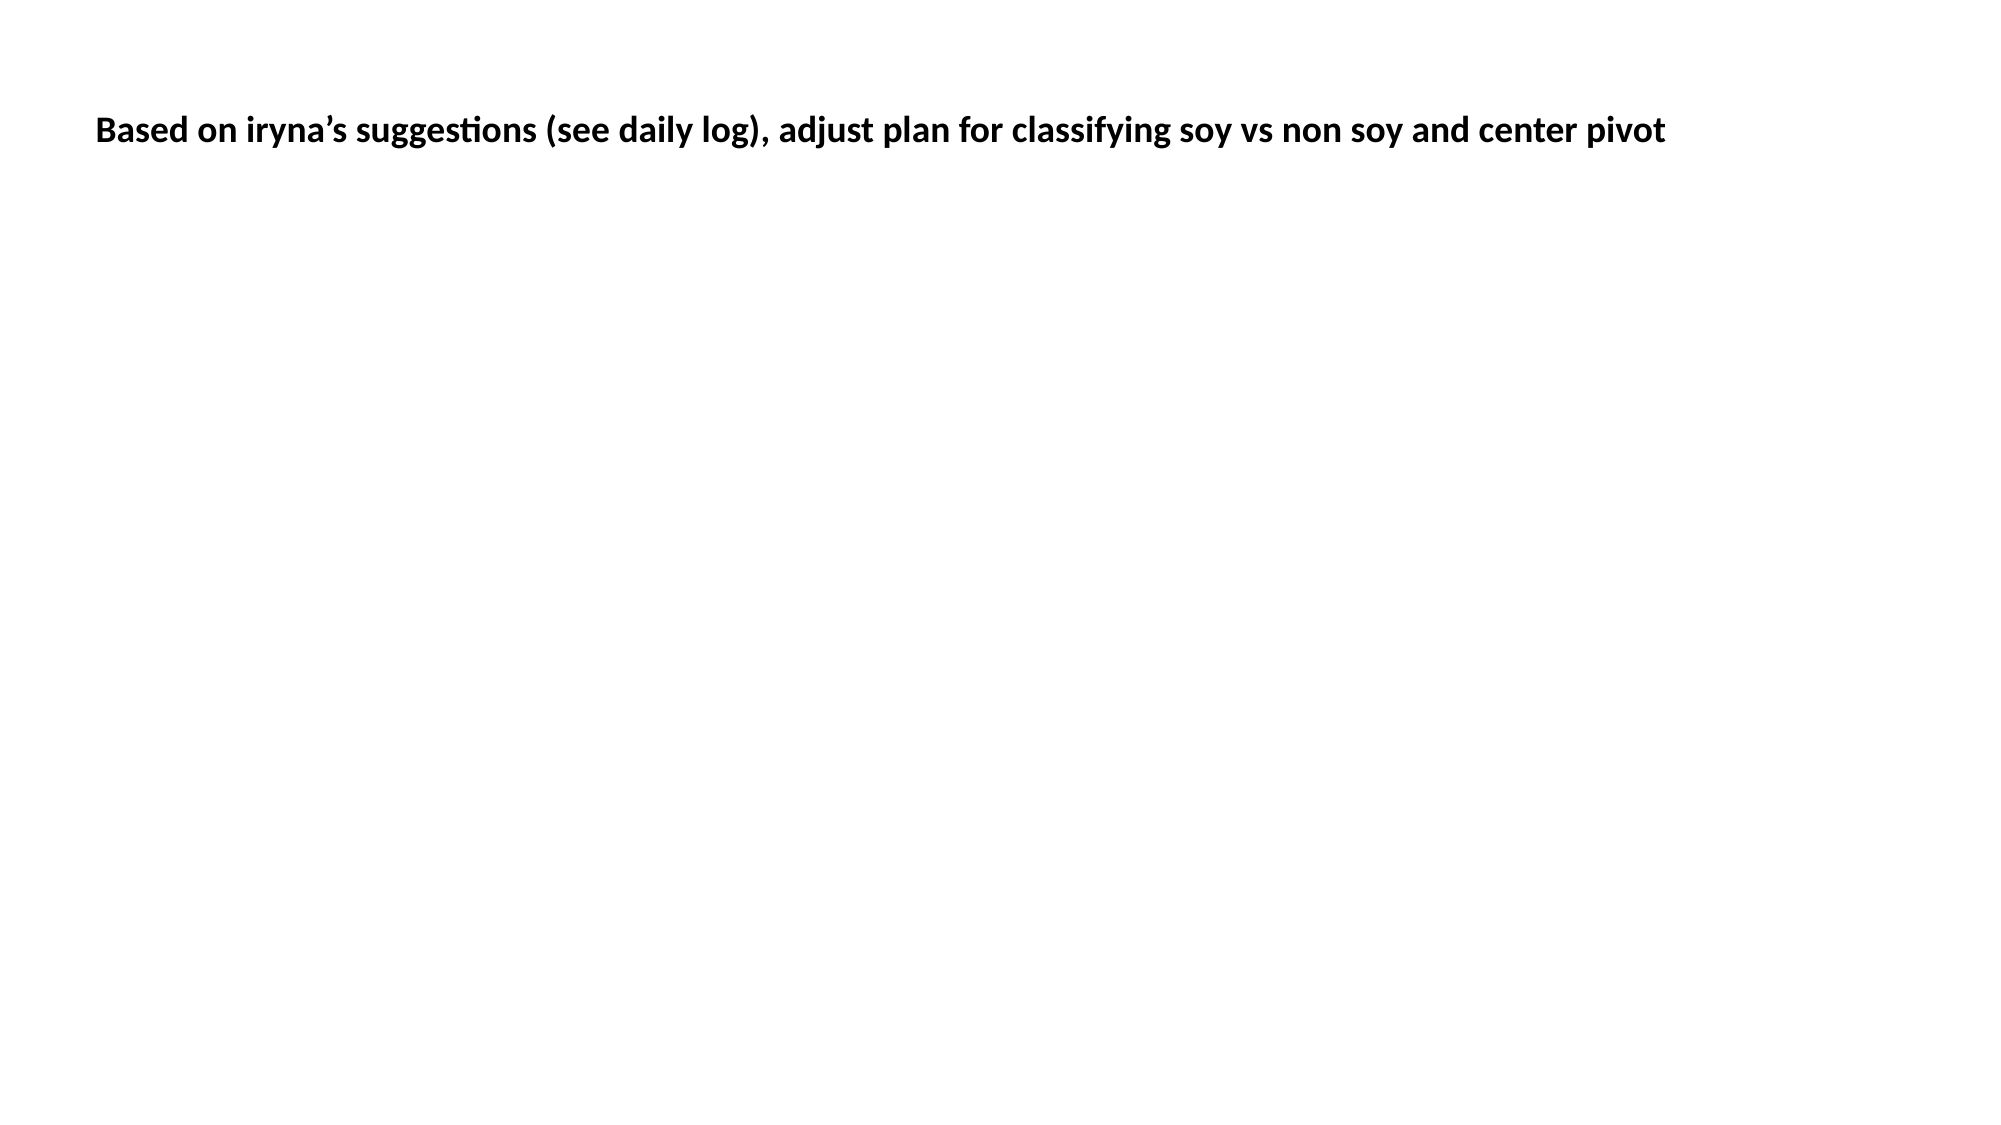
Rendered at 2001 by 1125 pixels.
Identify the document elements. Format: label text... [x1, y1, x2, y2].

text_box Based on iryna’s suggestions (see daily log), adjust plan for classifying soy vs non soy and center pivot [80, 97, 1886, 158]
